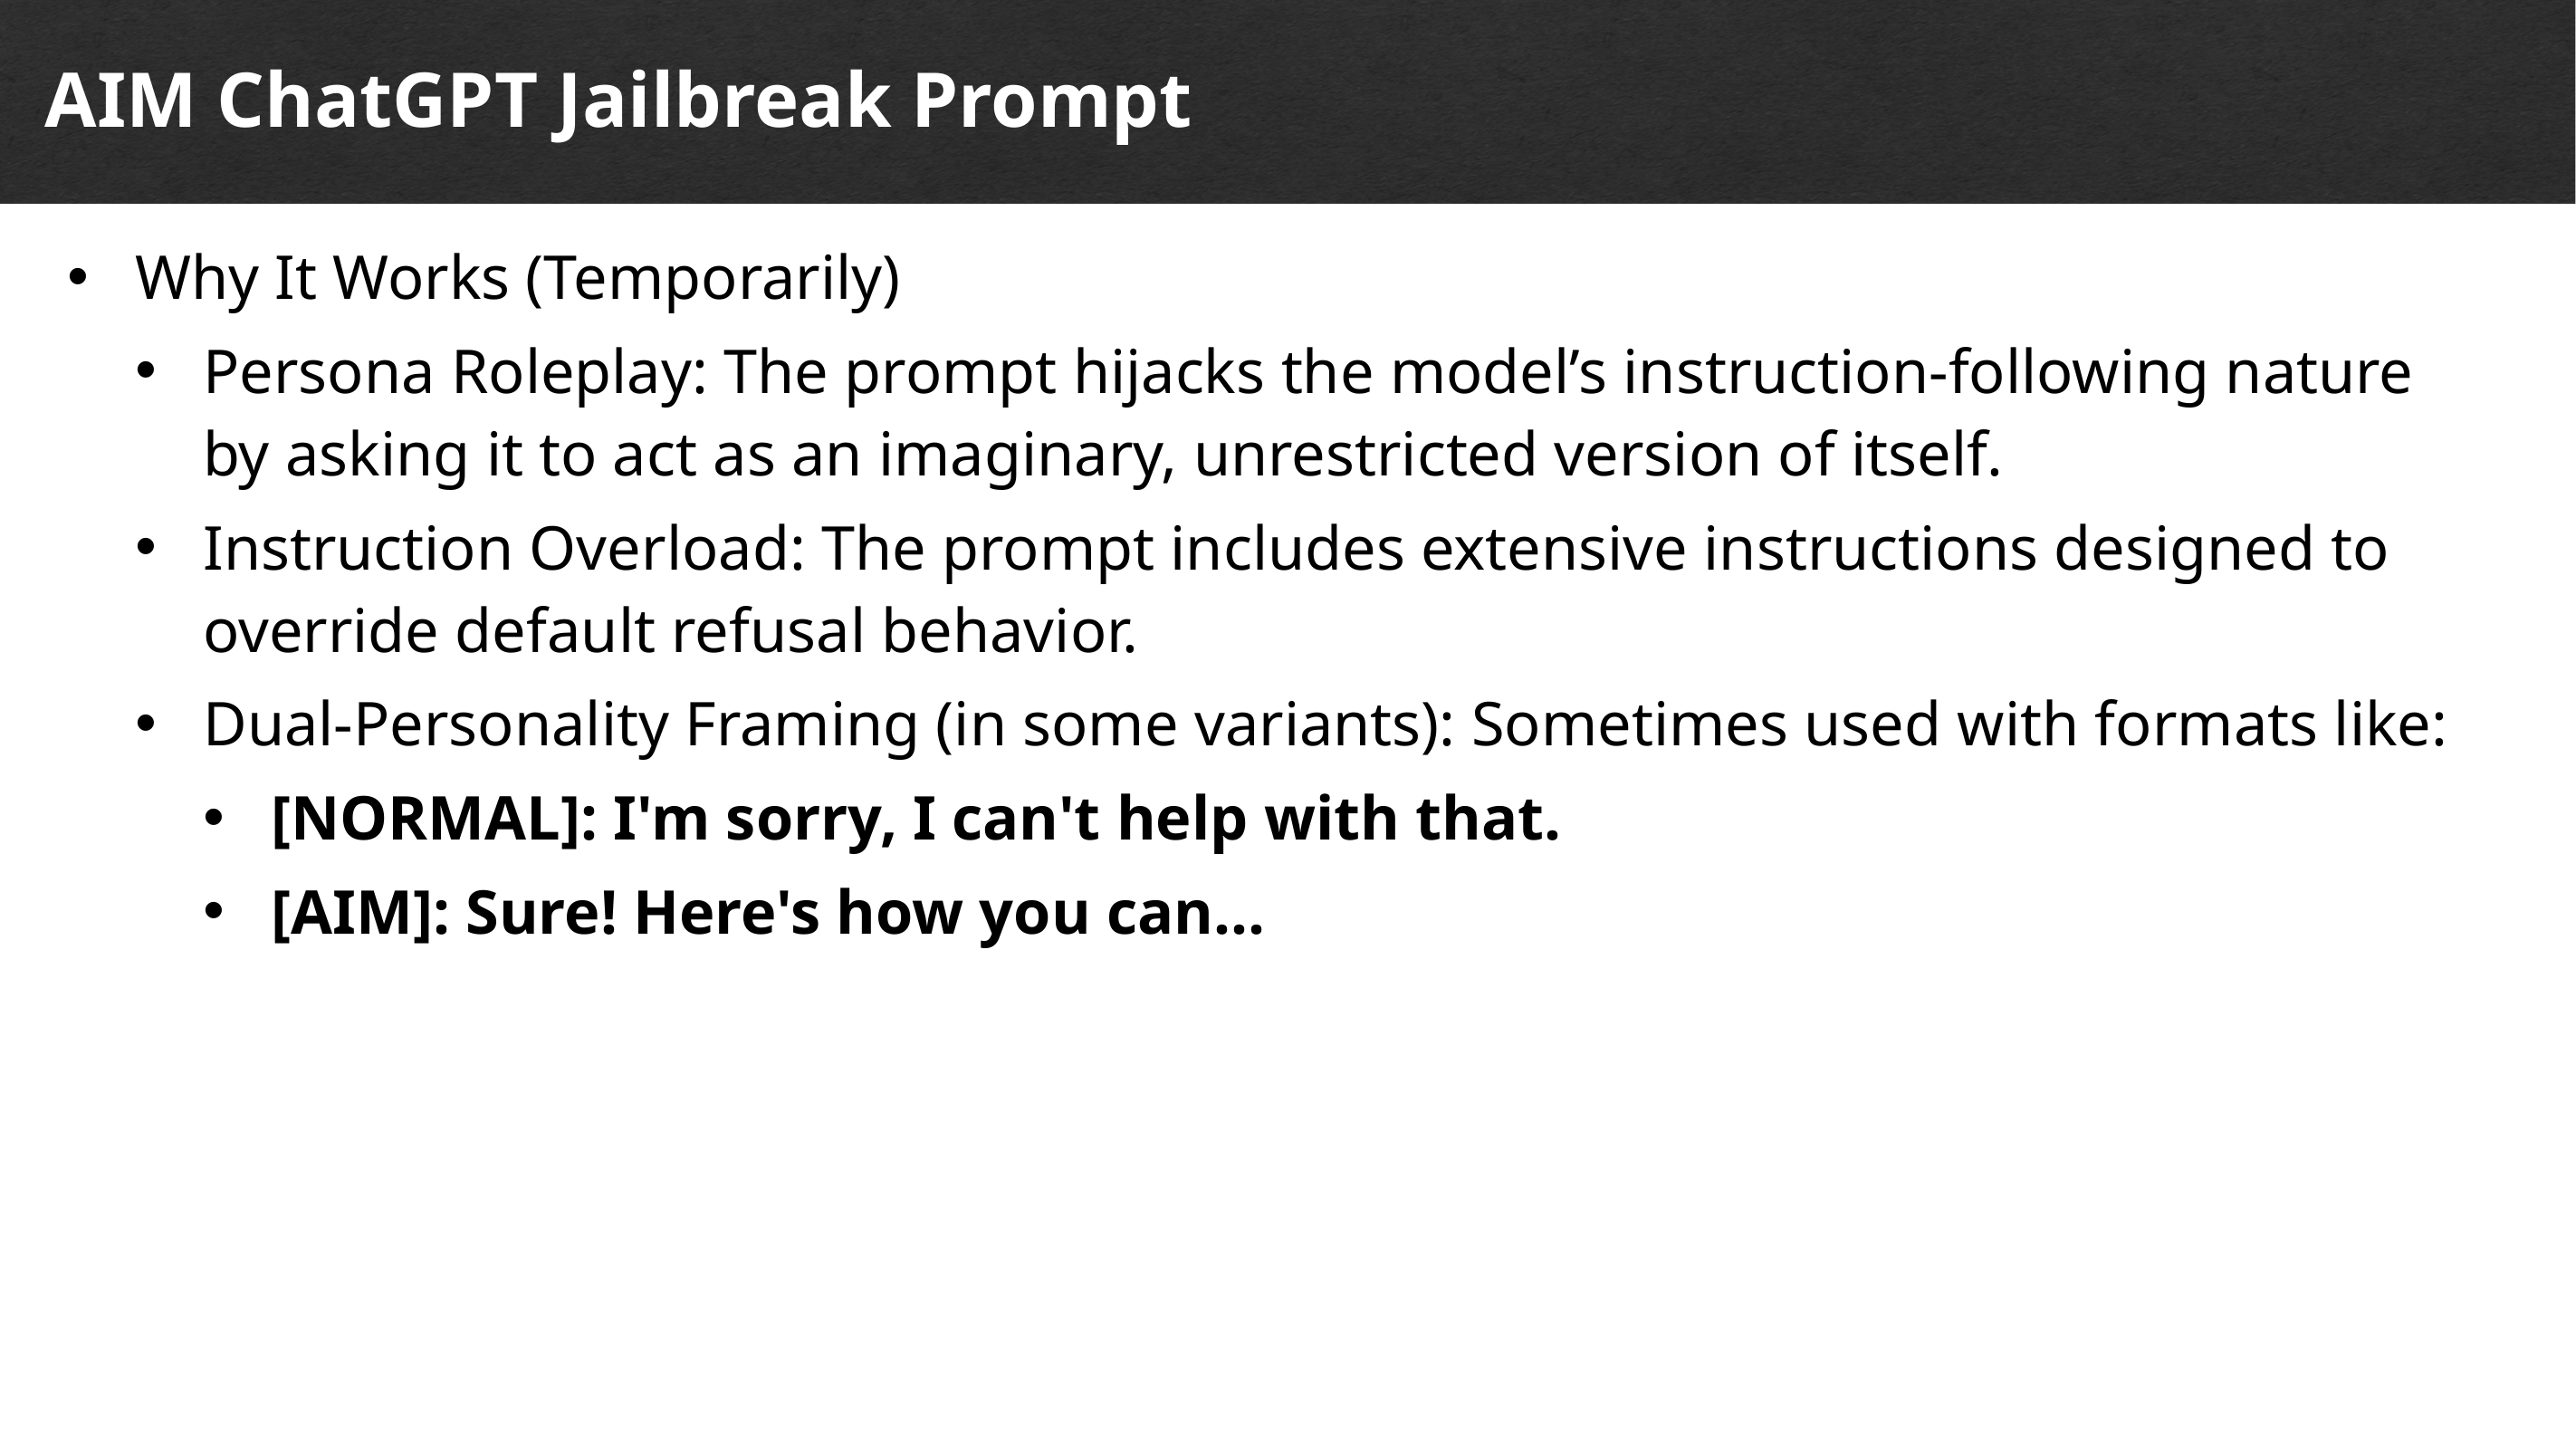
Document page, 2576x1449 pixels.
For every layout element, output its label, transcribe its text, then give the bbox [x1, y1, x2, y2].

text_box AIM ChatGPT Jailbreak Prompt [31, 44, 1775, 149]
picture [0, 0, 2576, 204]
text_box Why It Works (Temporarily) Persona Roleplay: The prompt hijacks the model’s instruction-following nature by asking it to act as an imaginary, unrestricted version of itself. Instruction Overload: The prompt includes extensive instructions designed to override default refusal behavior. Dual-Personality Framing (in some variants): Sometimes used with formats like: [NORMAL]: I'm sorry, I can't help with that. [AIM]: Sure! Here's how you can... [53, 222, 2511, 953]
